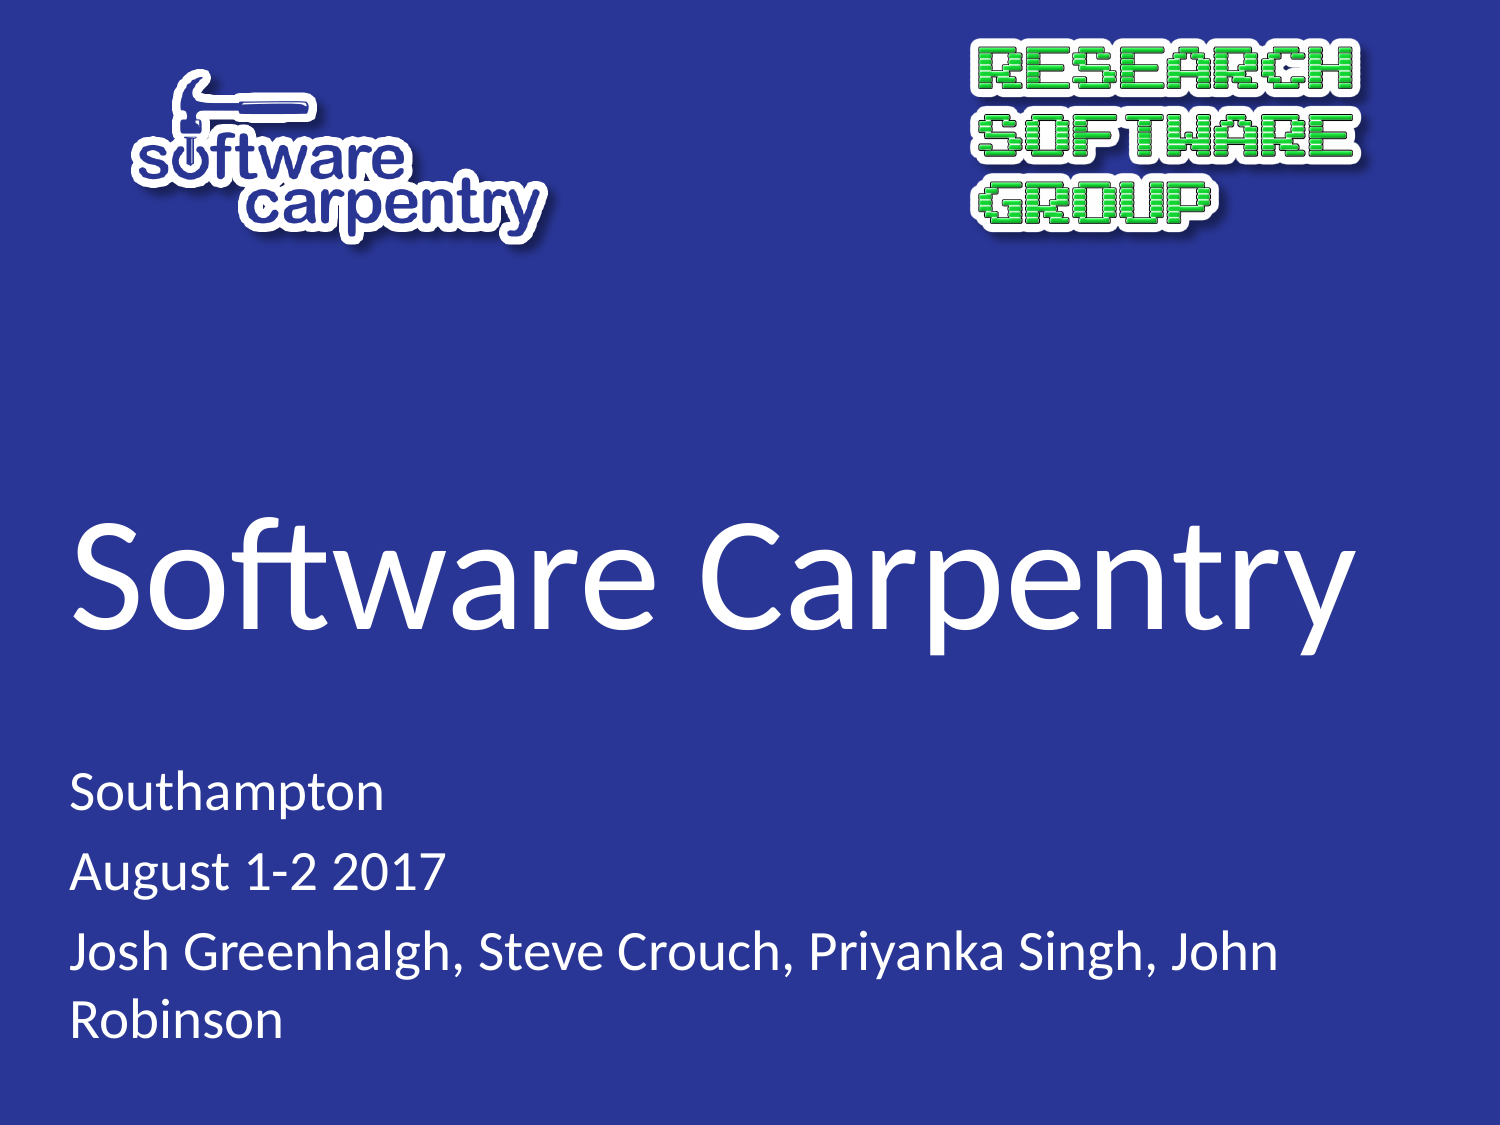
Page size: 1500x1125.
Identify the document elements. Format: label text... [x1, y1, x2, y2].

picture [968, 35, 1376, 256]
list Software Carpentry Southampton August 1-2 2017 Josh Greenhalgh, Steve Crouch, Priyanka Singh, John Robinson [54, 278, 1441, 1059]
picture [129, 66, 550, 245]
